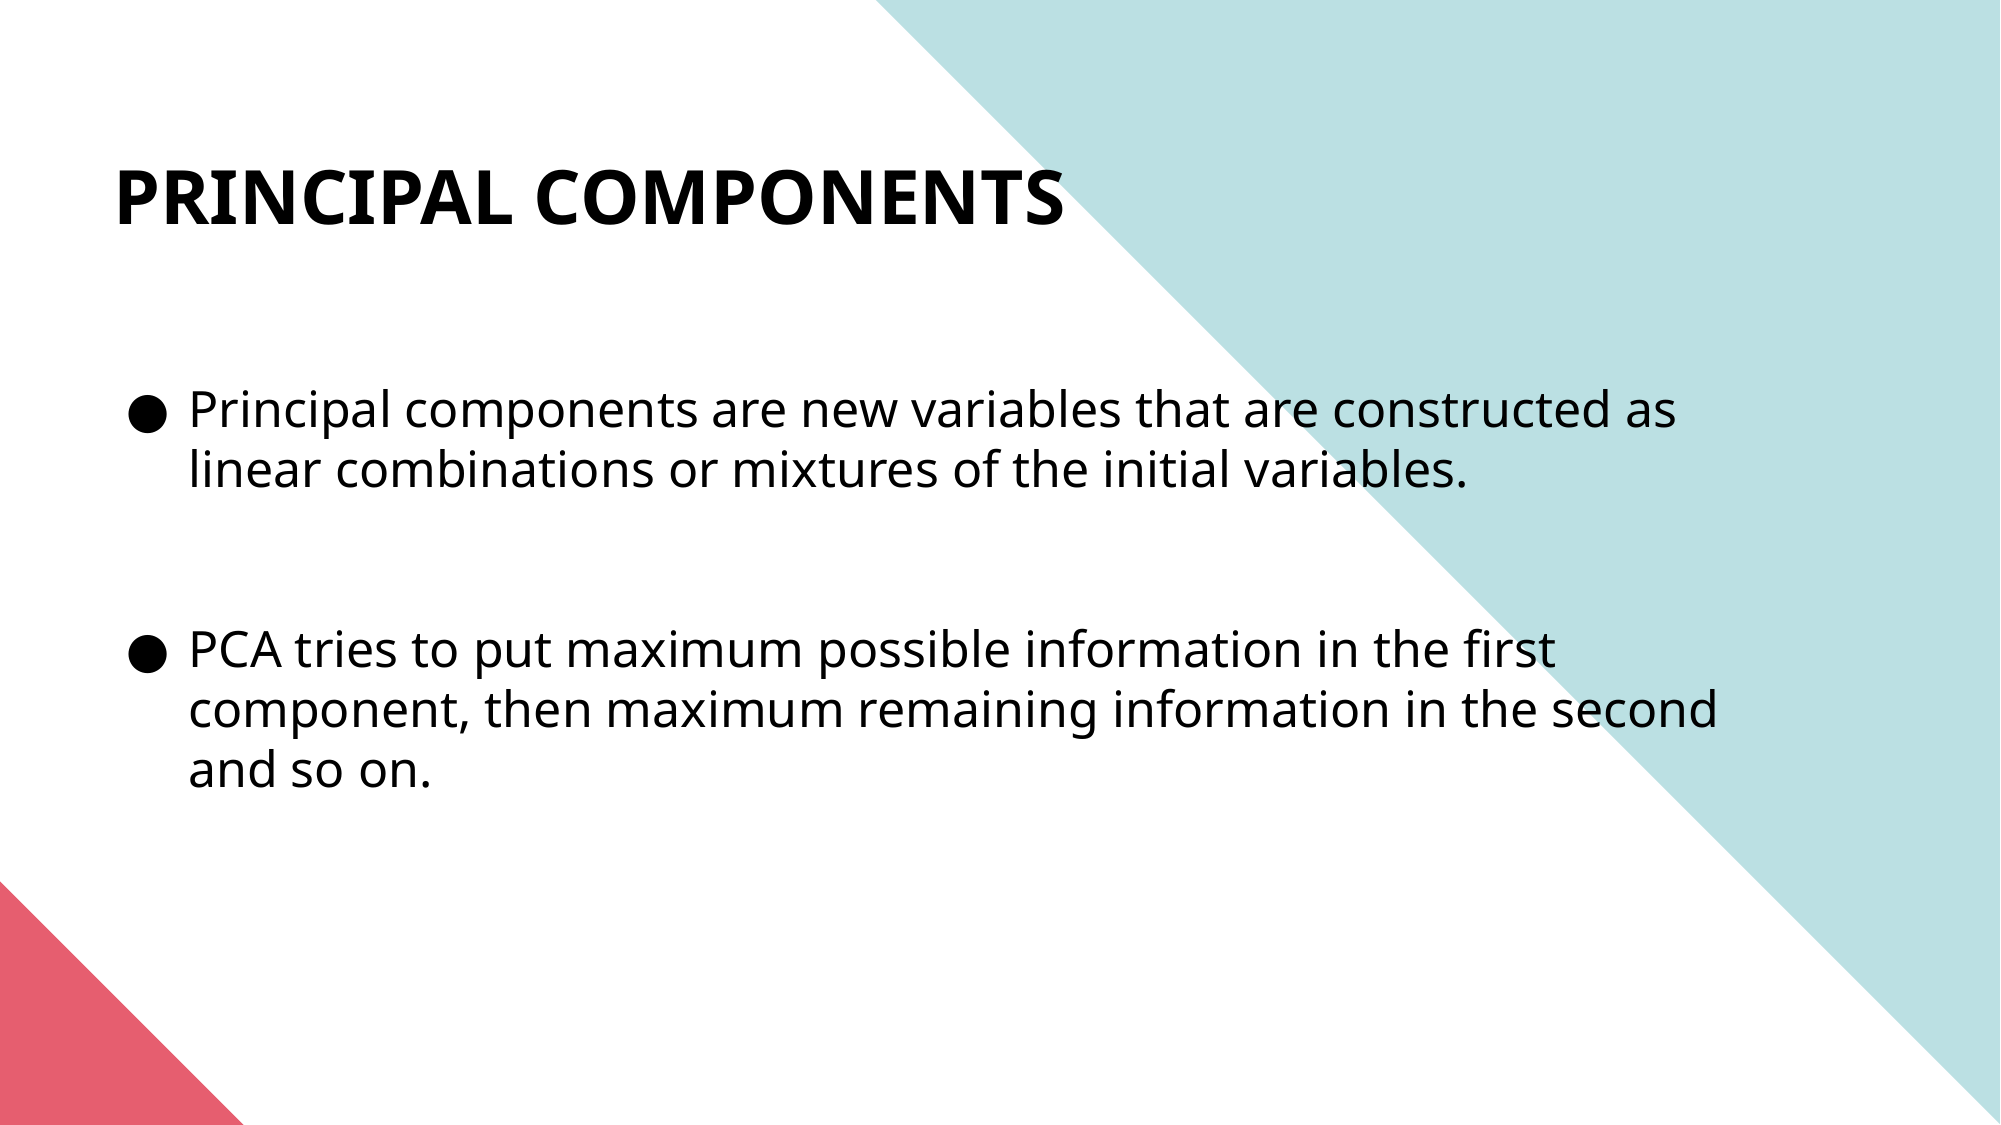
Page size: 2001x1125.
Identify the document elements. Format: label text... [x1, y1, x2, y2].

text_box PRINCIPAL COMPONENTS [113, 149, 1887, 241]
text_box Principal components are new variables that are constructed as linear combinations or mixtures of the initial variables. PCA tries to put maximum possible information in the first component, then maximum remaining information in the second and so on. [113, 377, 1739, 851]
text_box [875, 0, 2000, 1125]
text_box [0, 881, 244, 1125]
